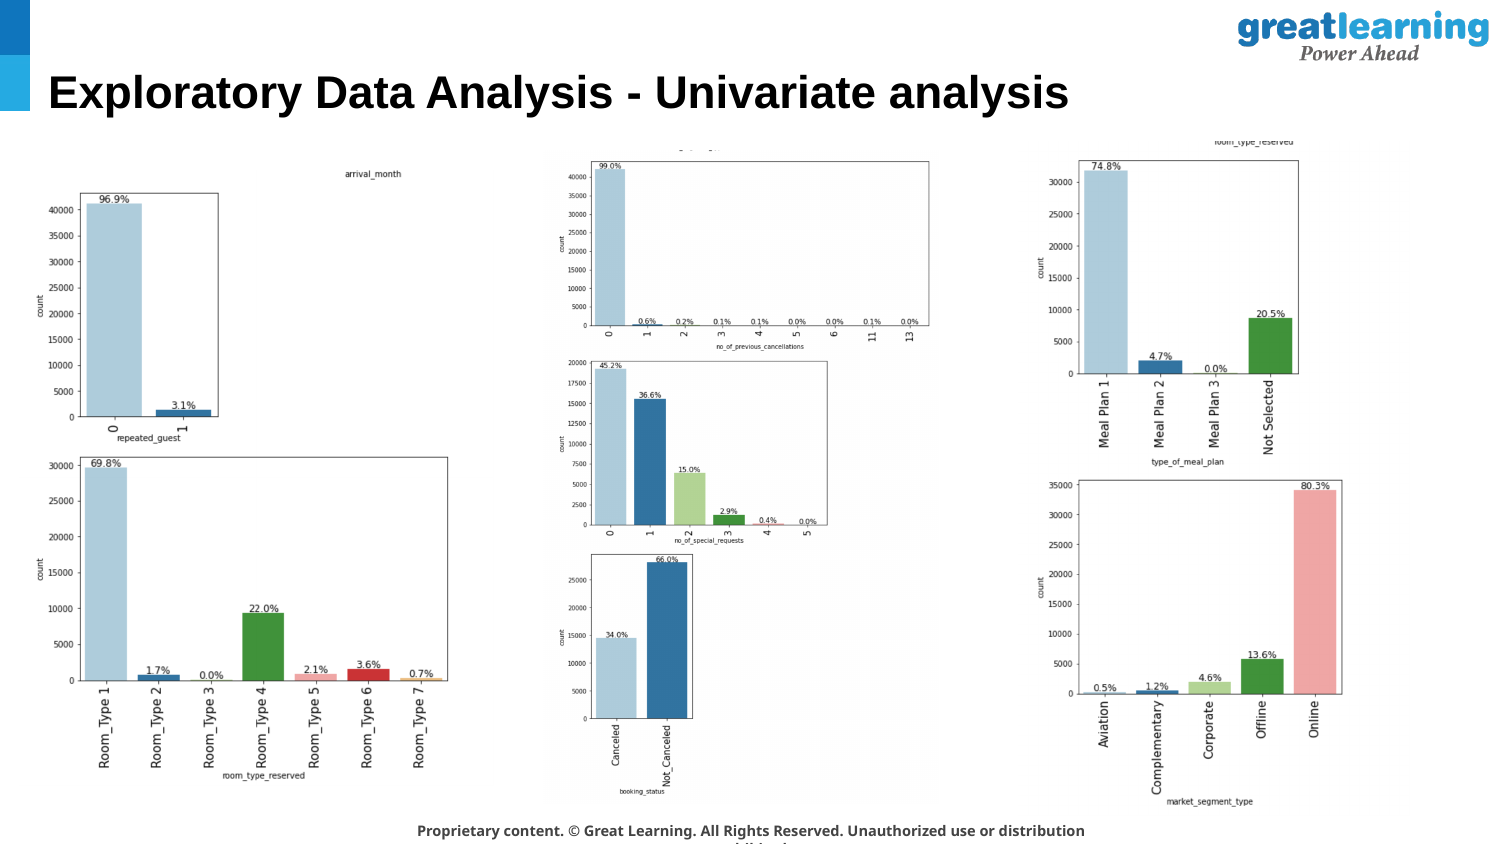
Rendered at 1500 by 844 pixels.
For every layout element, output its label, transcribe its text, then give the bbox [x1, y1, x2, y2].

picture [0, 0, 30, 111]
picture [543, 150, 939, 804]
picture [1234, 10, 1491, 62]
title Exploratory Data Analysis - Univariate analysis [33, 47, 1431, 142]
picture [19, 170, 494, 786]
picture [1018, 140, 1411, 816]
